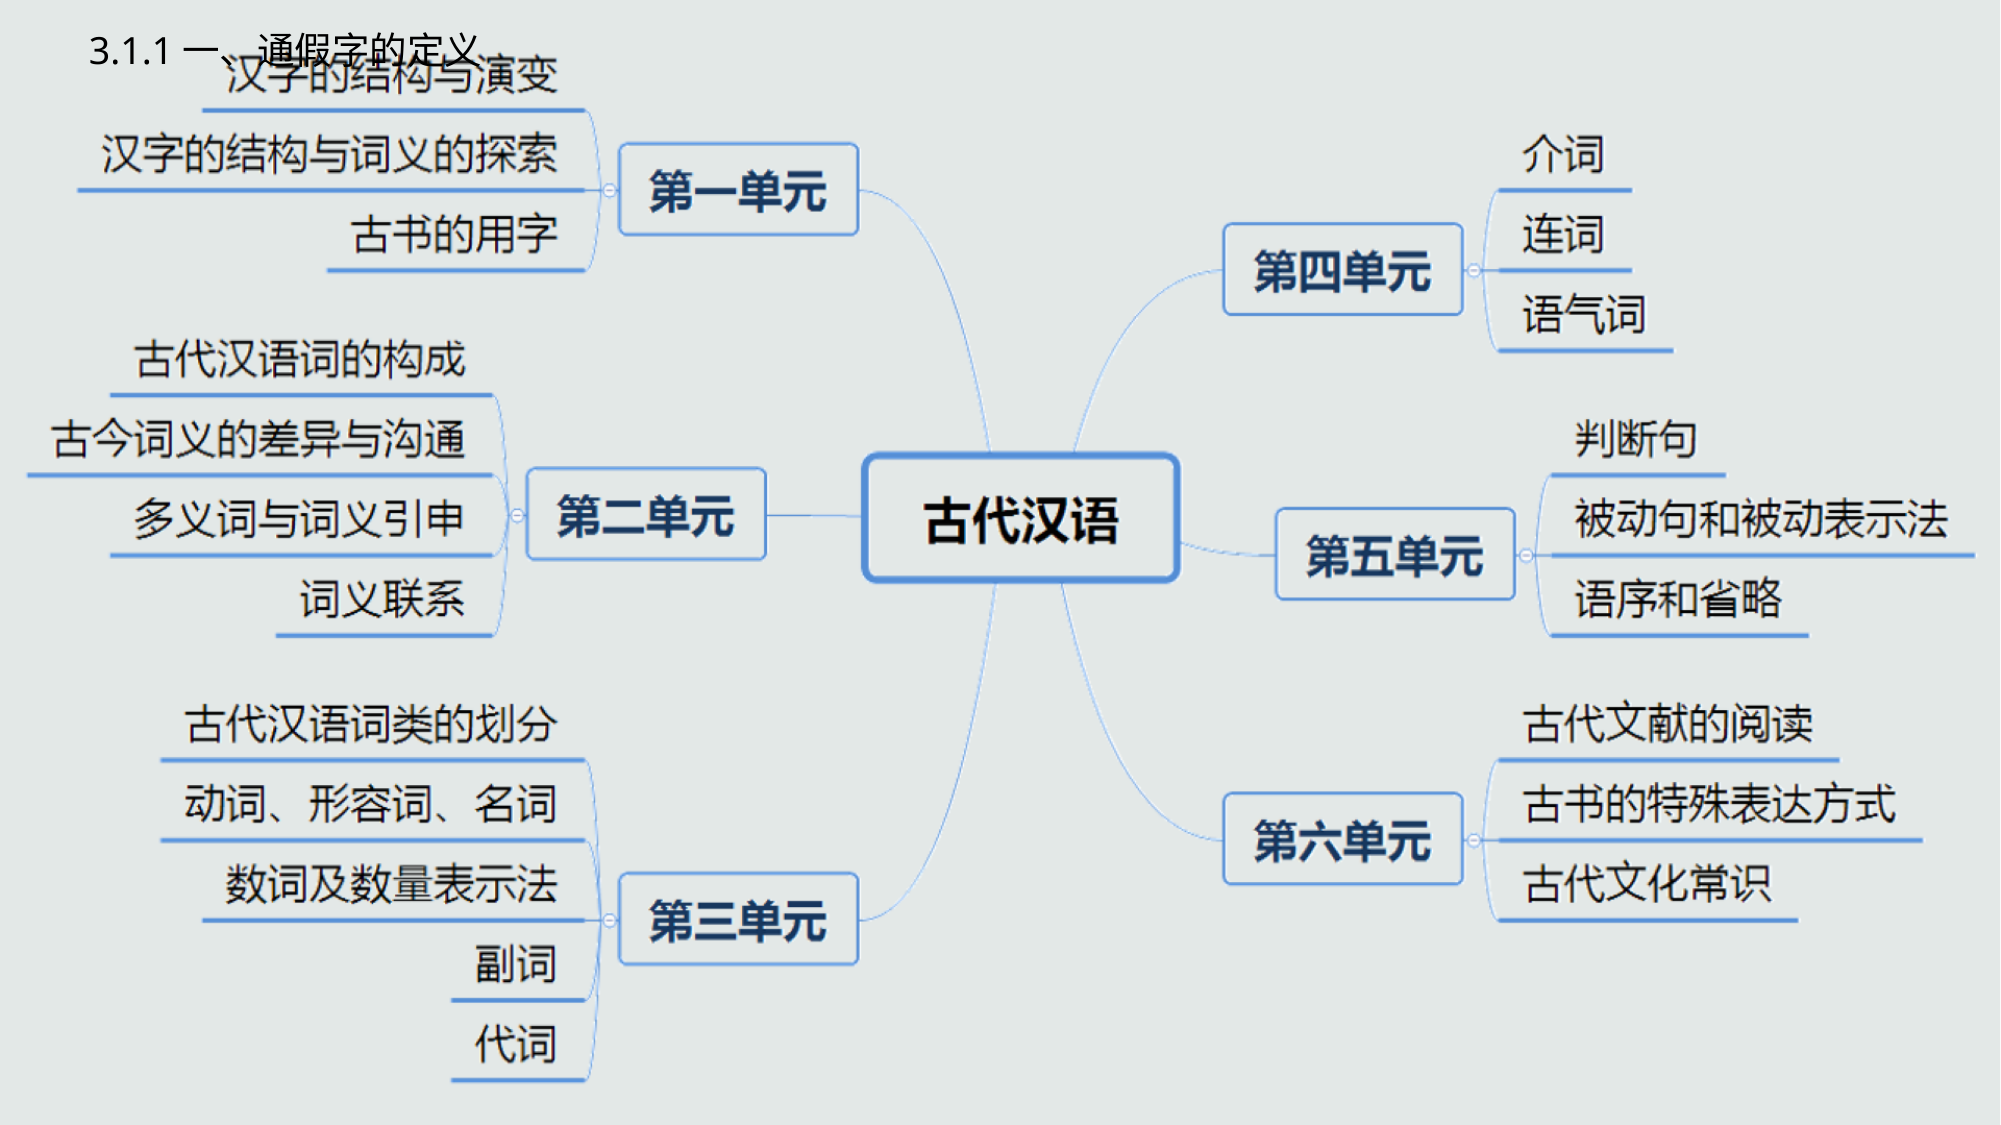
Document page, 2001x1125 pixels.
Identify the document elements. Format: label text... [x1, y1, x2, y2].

text_box 3.1.1一、通假字的定义 [74, 19, 498, 80]
picture [0, 0, 2001, 1125]
